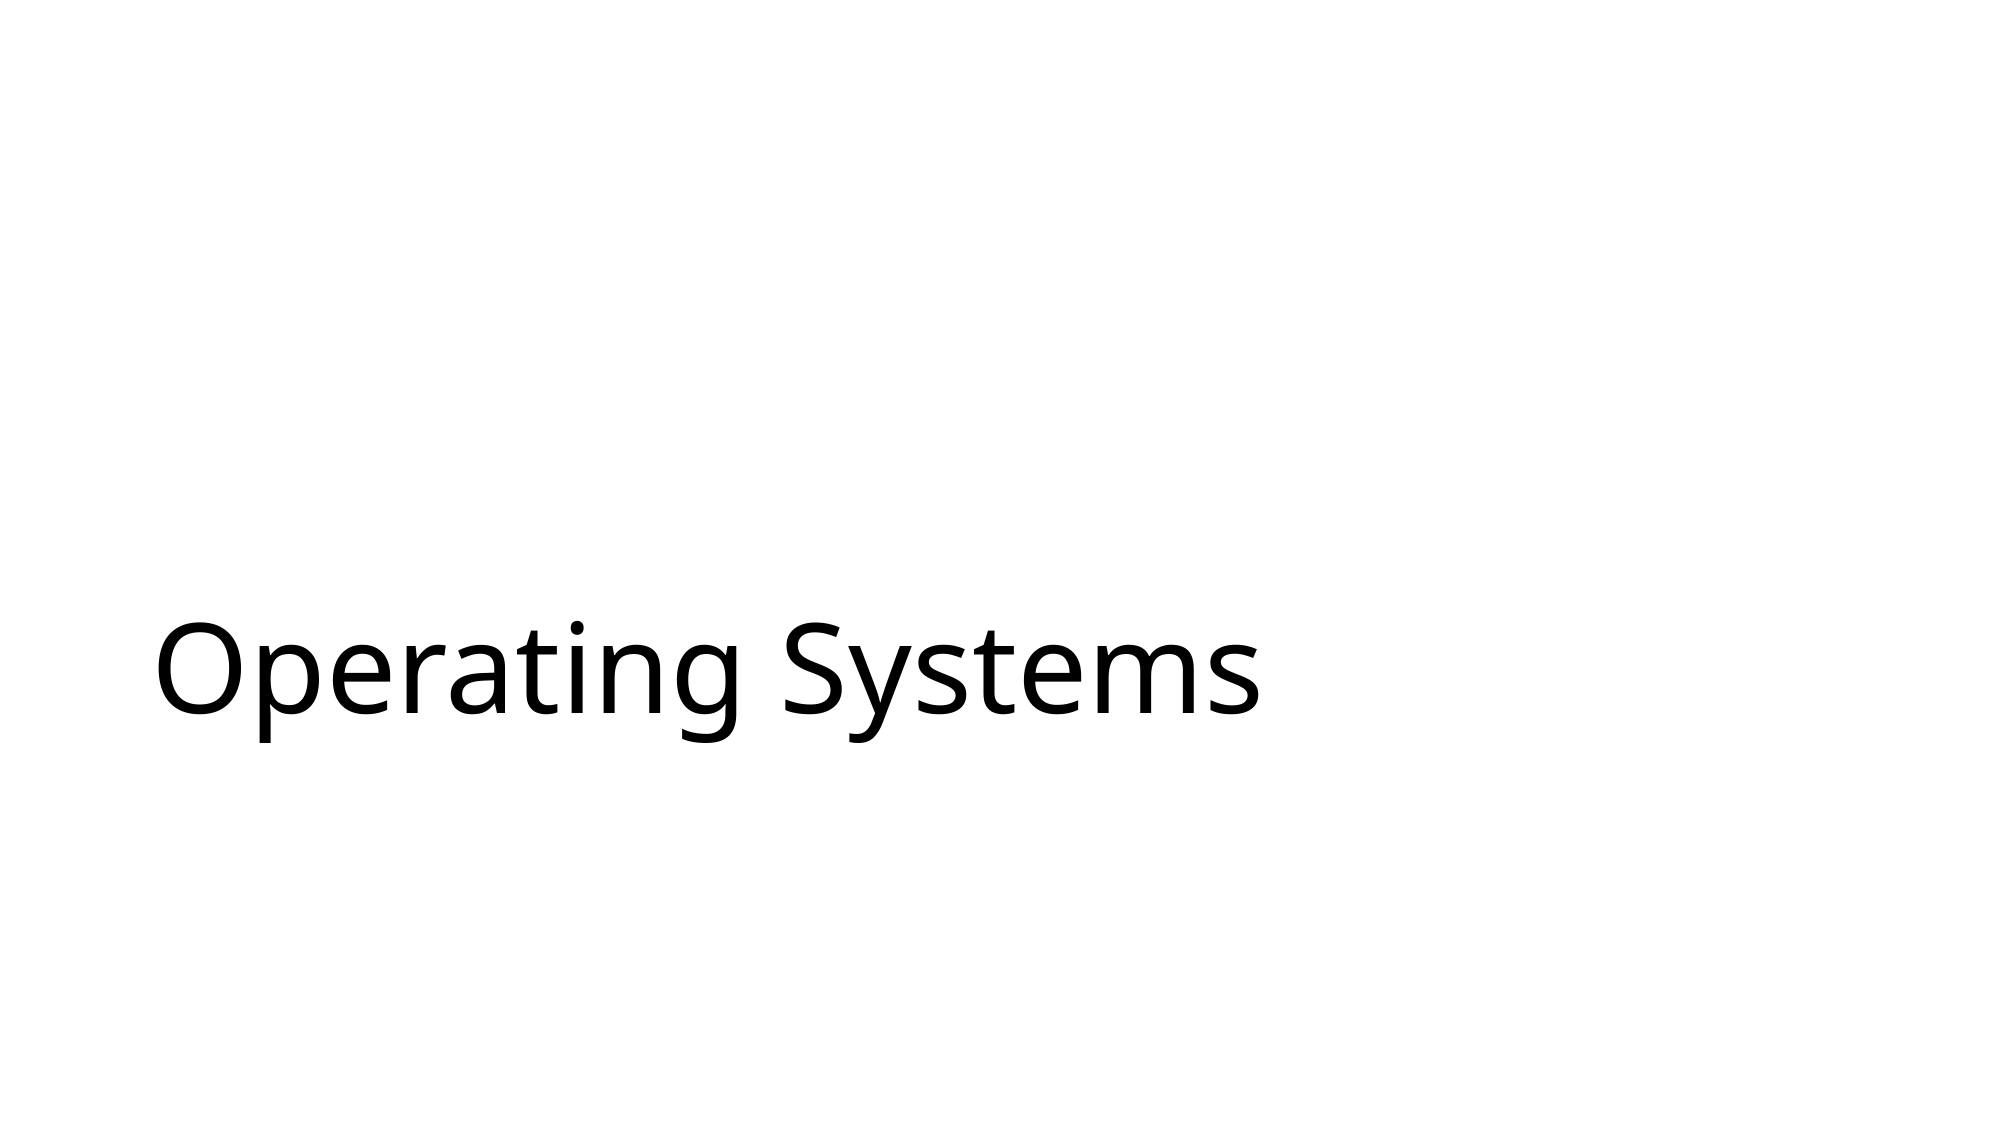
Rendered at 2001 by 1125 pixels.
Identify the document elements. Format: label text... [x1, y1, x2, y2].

title Operating Systems [136, 280, 1862, 749]
